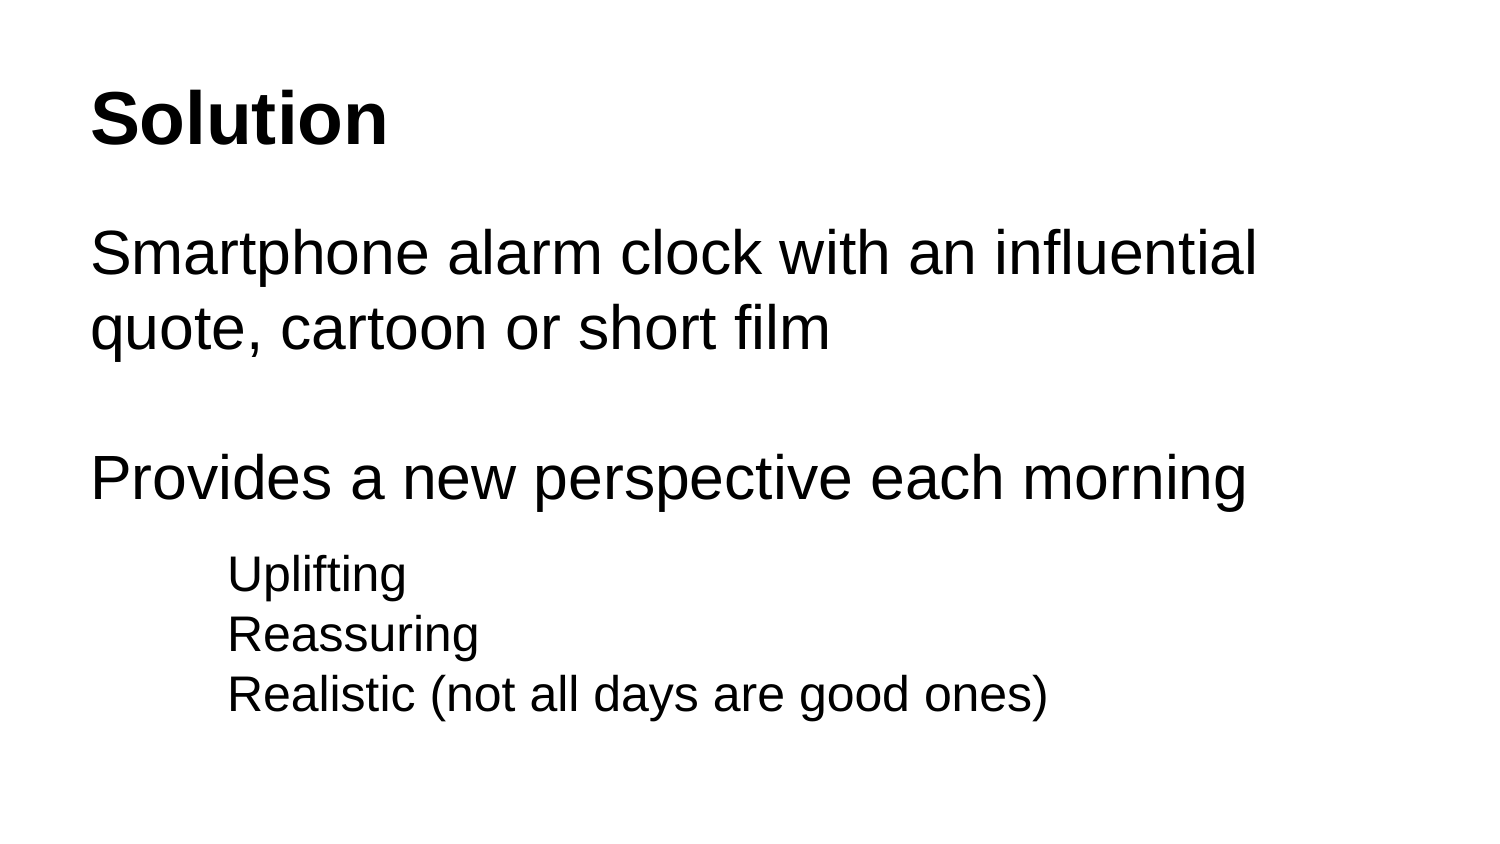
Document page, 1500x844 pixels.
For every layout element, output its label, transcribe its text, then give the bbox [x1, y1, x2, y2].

text_box Uplifting Reassuring Realistic (not all days are good ones) [212, 534, 1100, 730]
title Solution [75, 33, 1425, 175]
list Smartphone alarm clock with an influential quote, cartoon or short film Provides a new perspective each morning [75, 196, 1425, 560]
